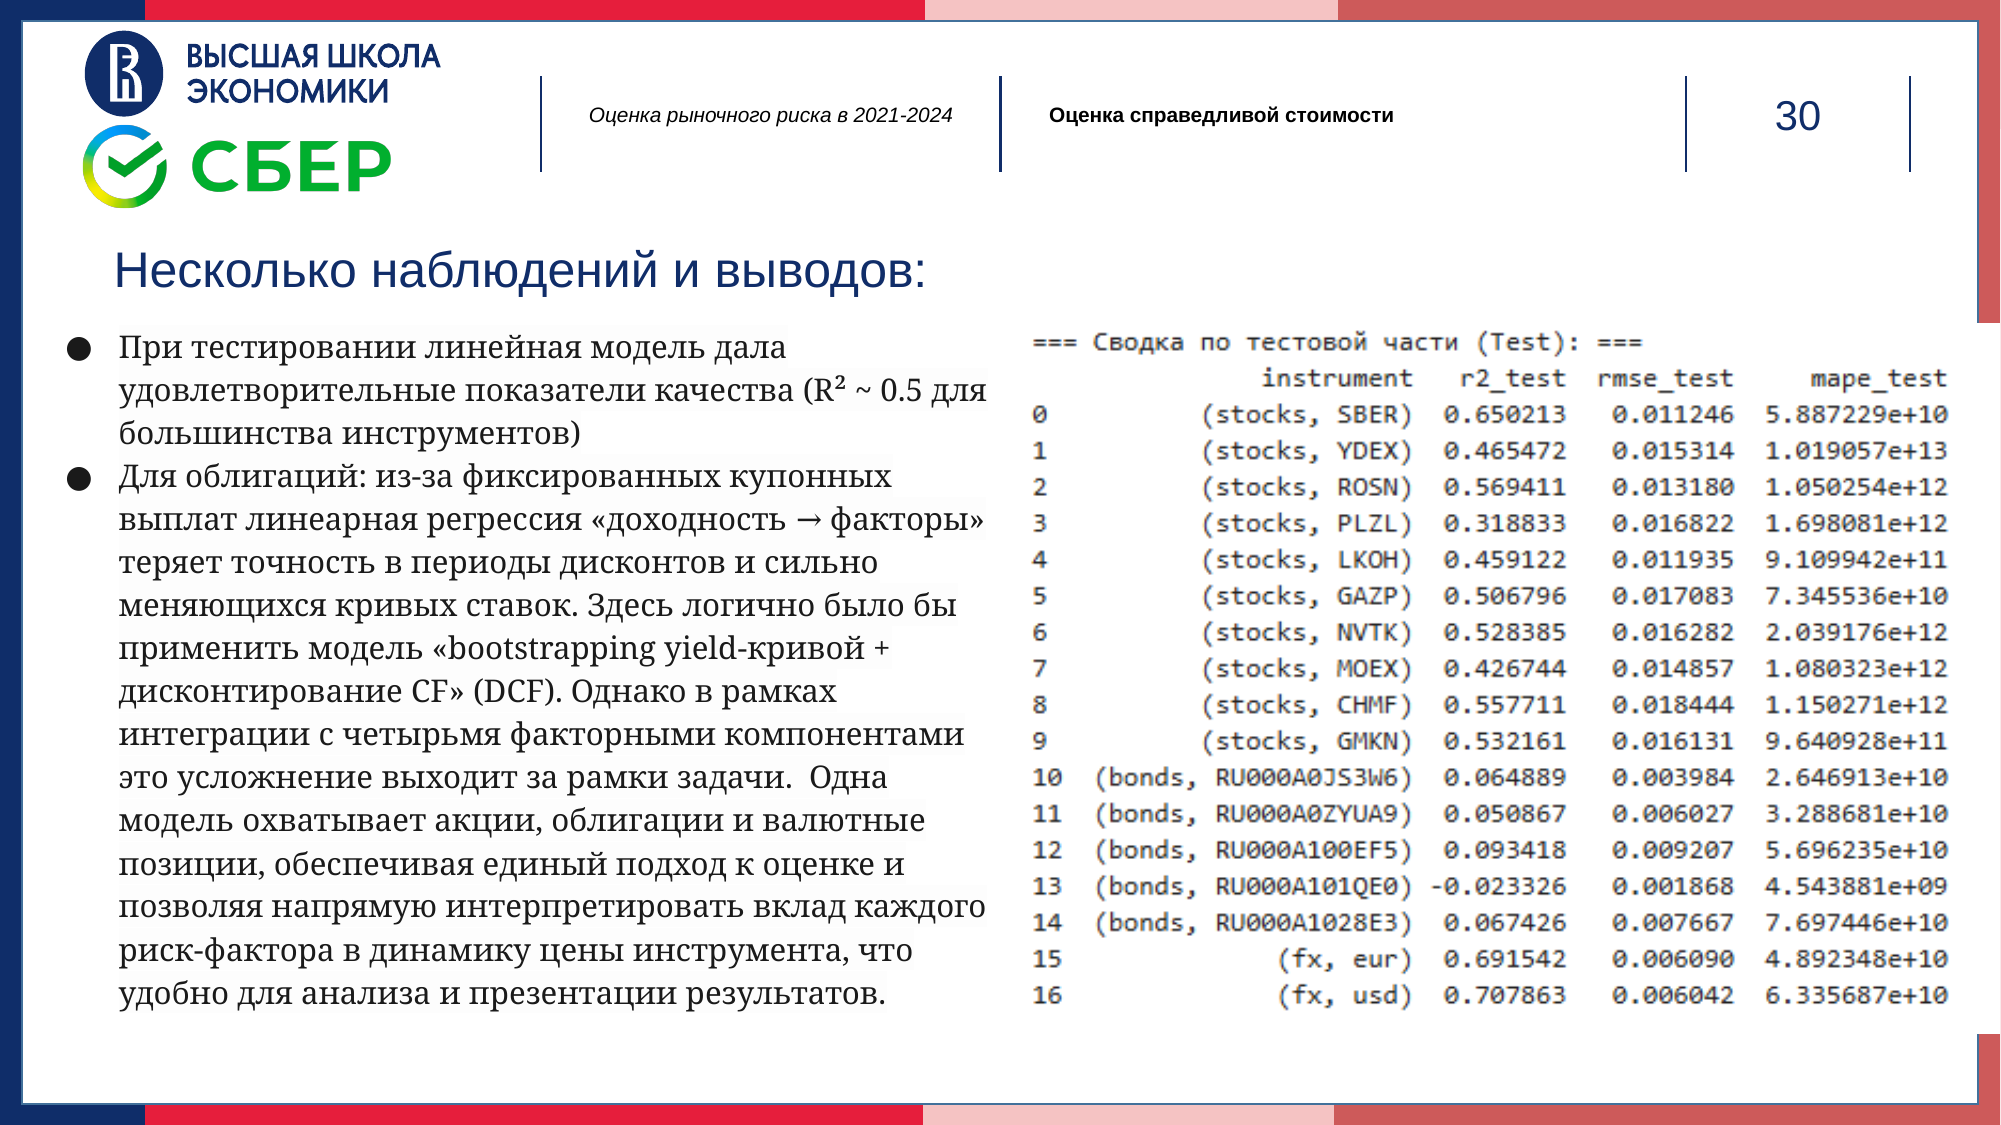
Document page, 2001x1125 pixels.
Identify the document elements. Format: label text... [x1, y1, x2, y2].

text_box Несколько наблюдений и выводов: [98, 229, 1761, 305]
text_box Оценка рыночного риска в 2021-2024 [571, 93, 971, 134]
text_box ‹#› [1742, 81, 1854, 147]
text_box При тестировании линейная модель дала удовлетворительные показатели качества (R² ~ 0.5 для большинства инструментов) Для облигаций: из-за фиксированных купонных выплат линеарная регрессия «доходность → факторы» теряет точность в периоды дисконтов и сильно меняющихся кривых ставок. Здесь логично было бы применить модель «bootstrapping yield‐кривой + дисконтирование CF» (DCF). Однако в рамках интеграции с четырьмя факторными компонентами это усложнение выходит за рамки задачи. Одна модель охватывает акции, облигации и валютные позиции, обеспечивая единый подход к оценке и позволяя напрямую интерпретировать вклад каждого риск-фактора в динамику цены инструмента, что удобно для анализа и презентации результатов. [28, 313, 1013, 1018]
picture [74, 116, 399, 216]
text_box Оценка справедливой стоимости [1034, 94, 1666, 135]
picture [1000, 323, 2000, 1035]
